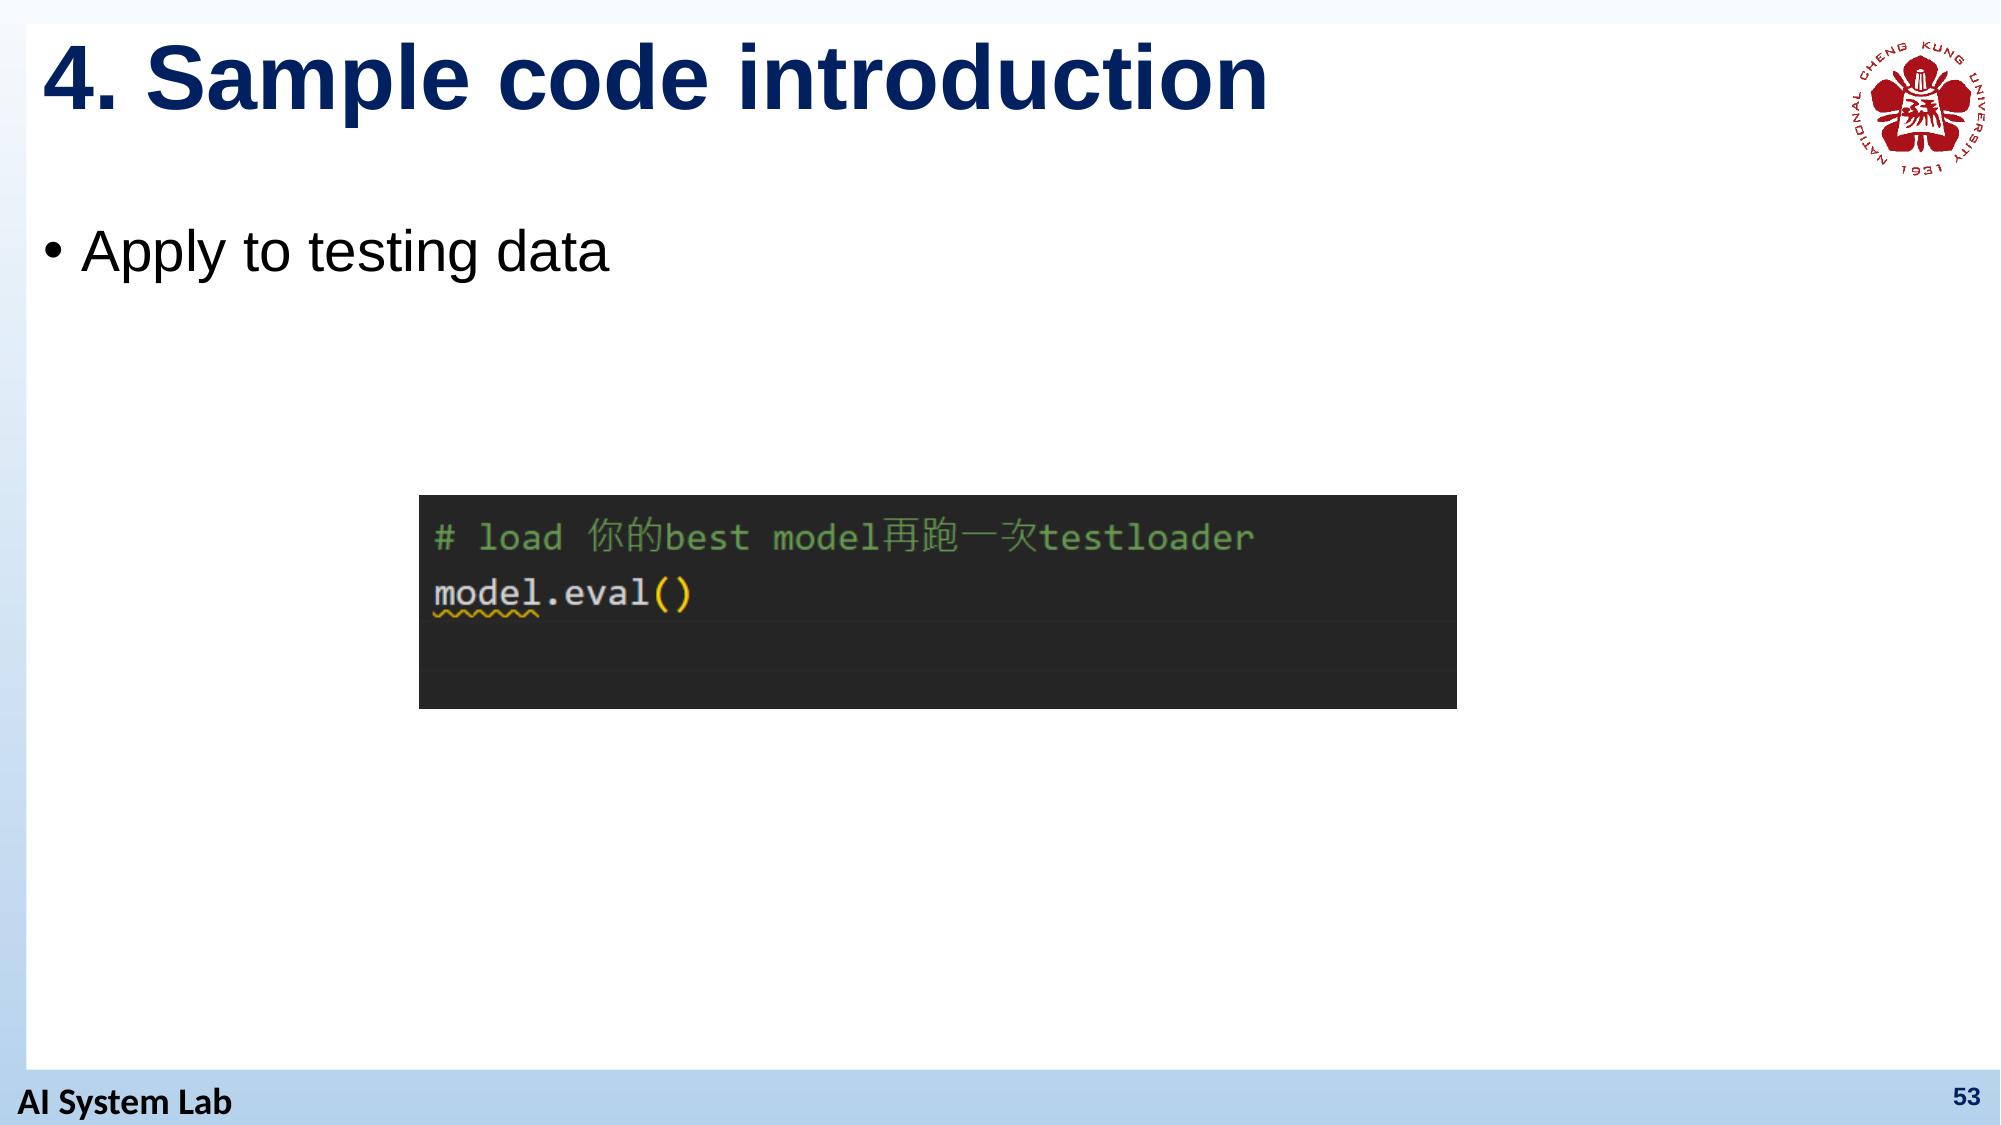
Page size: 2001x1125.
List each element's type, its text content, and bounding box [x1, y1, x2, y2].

list Apply to testing data [29, 214, 1966, 1023]
slide_number 53 [1546, 1065, 1997, 1125]
picture [419, 495, 1457, 709]
title 4. Sample code introduction [29, 22, 1727, 178]
picture [1847, 38, 1987, 180]
